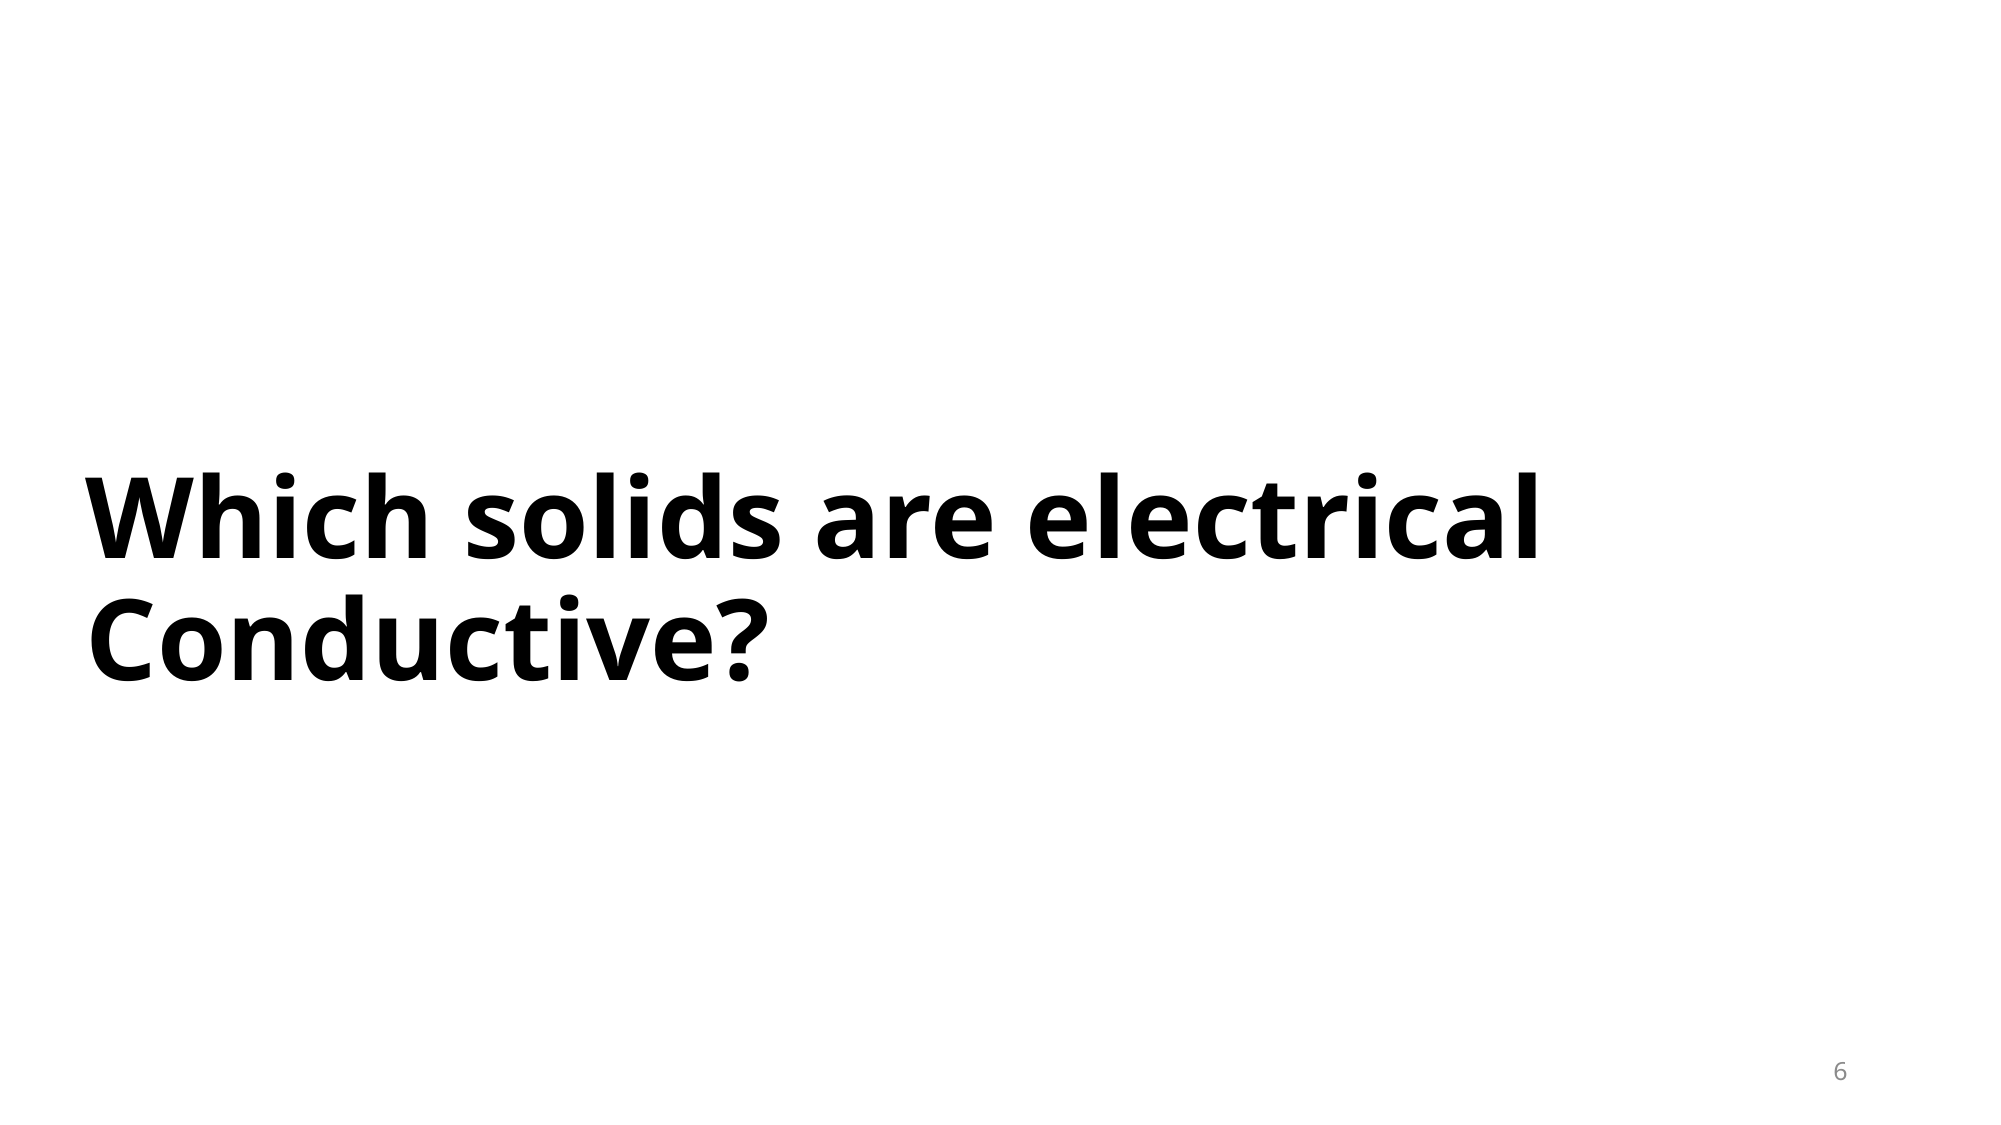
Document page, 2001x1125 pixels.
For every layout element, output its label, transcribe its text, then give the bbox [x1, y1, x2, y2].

title Which solids are electrical Conductive? [70, 474, 1975, 692]
slide_number 6 [1412, 1042, 1863, 1103]
